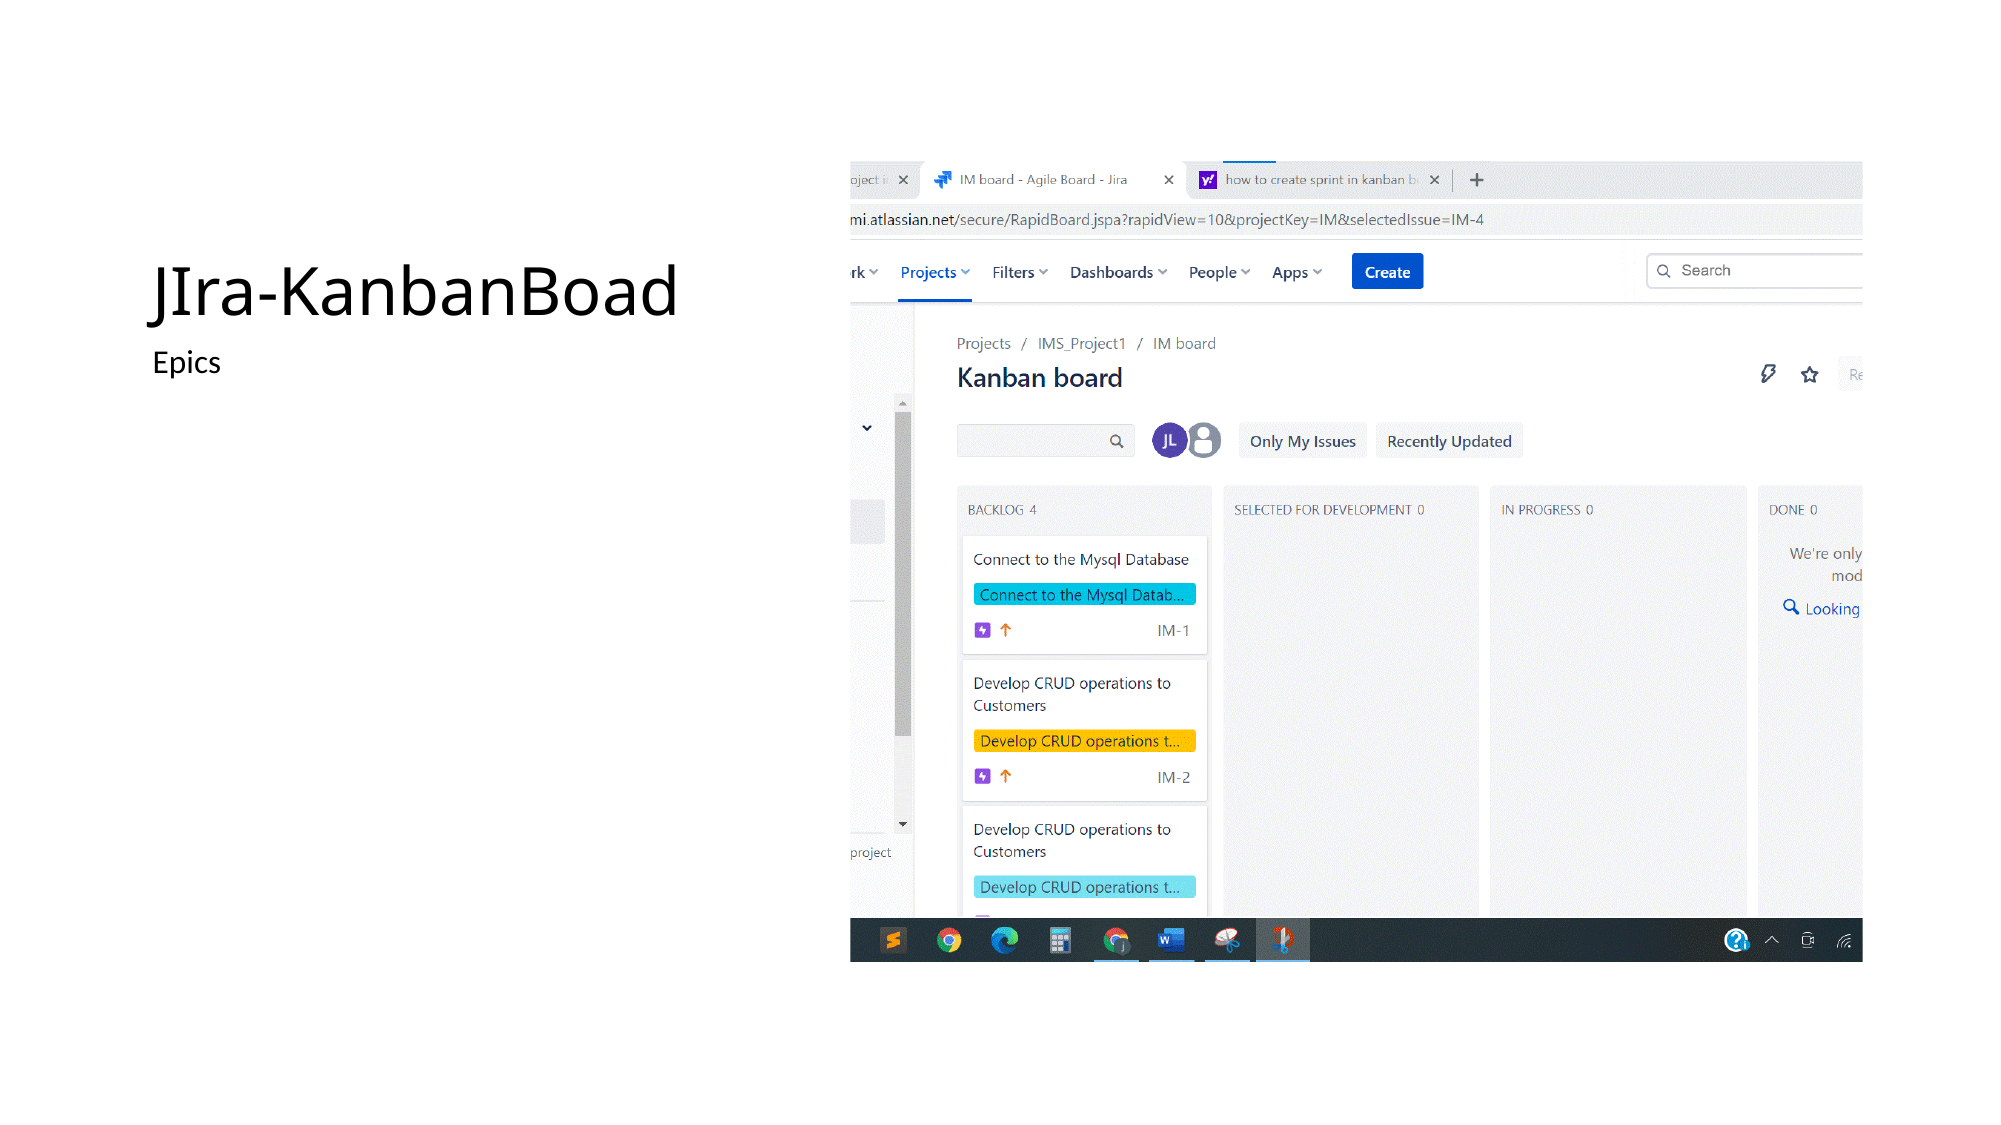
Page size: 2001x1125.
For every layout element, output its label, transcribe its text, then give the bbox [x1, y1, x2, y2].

list Epics [137, 337, 783, 963]
title JIra-KanbanBoad [137, 75, 783, 337]
picture [850, 161, 1863, 962]
